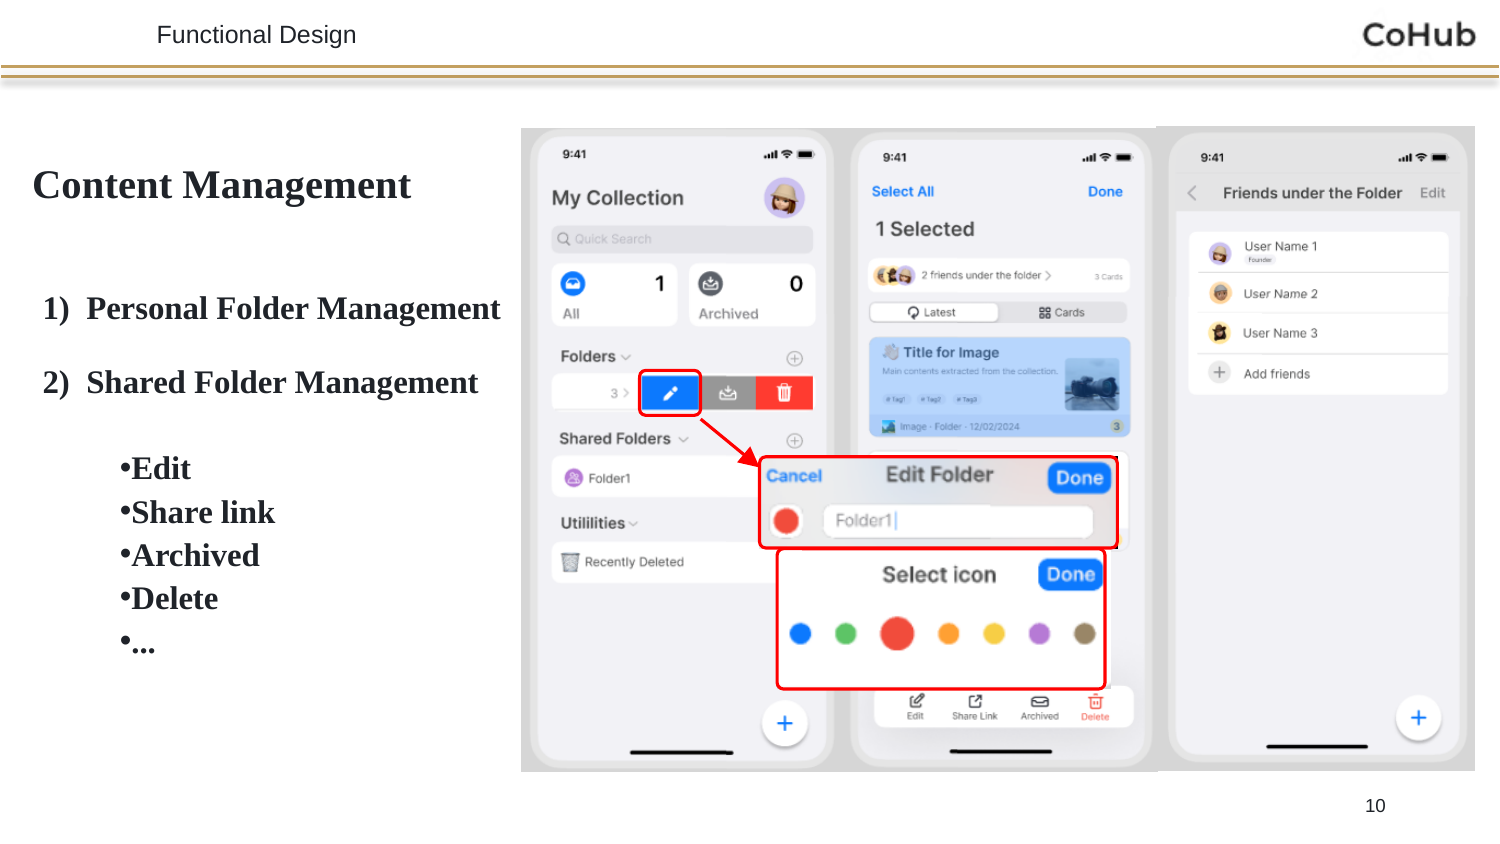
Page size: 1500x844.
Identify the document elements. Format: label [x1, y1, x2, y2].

text_box [700, 418, 760, 468]
picture [520, 126, 1475, 772]
text_box [0, 0, 1500, 826]
